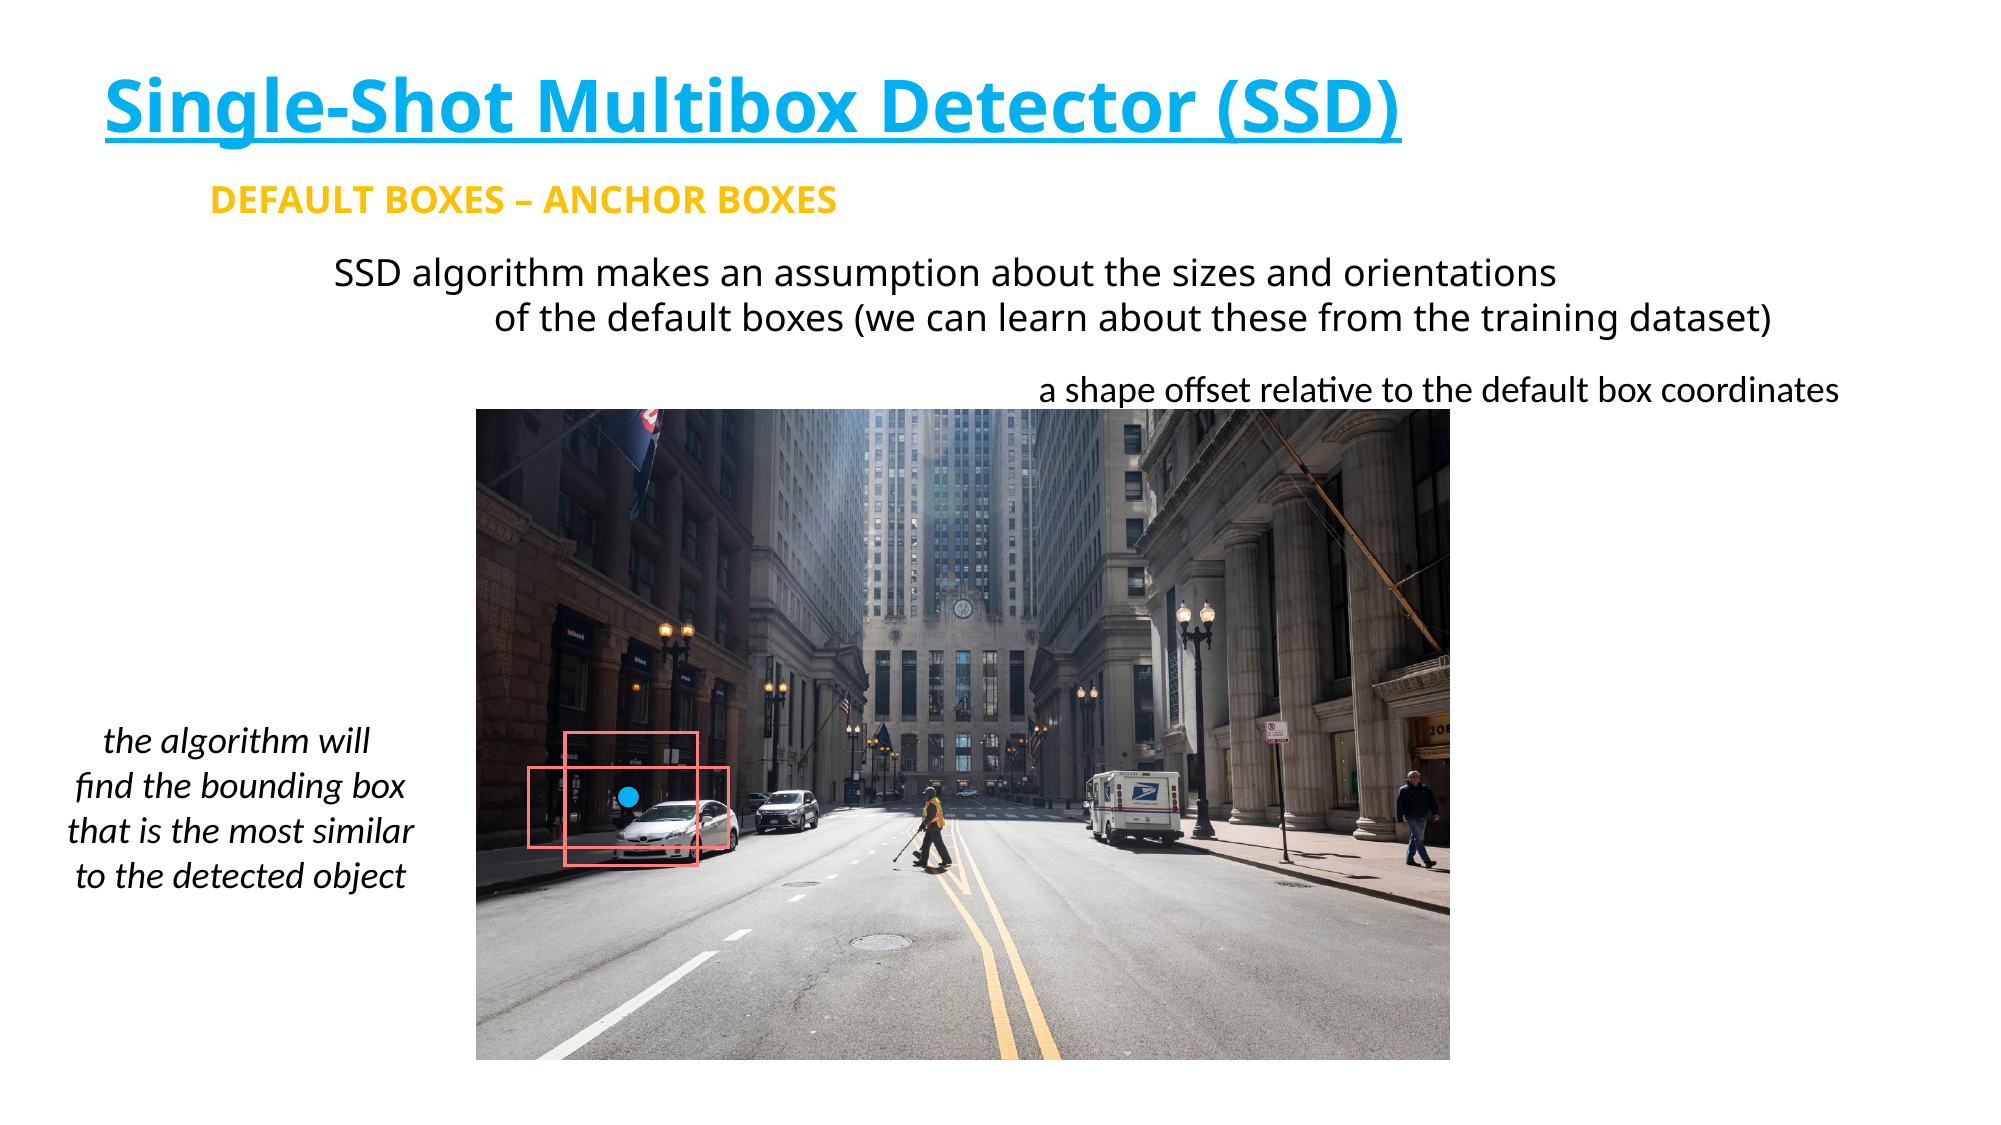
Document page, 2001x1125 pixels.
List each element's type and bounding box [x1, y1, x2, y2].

text_box [194, 168, 853, 229]
text_box [52, 708, 430, 904]
title [89, 0, 1815, 218]
picture [476, 409, 1450, 1060]
text_box [319, 241, 2000, 418]
